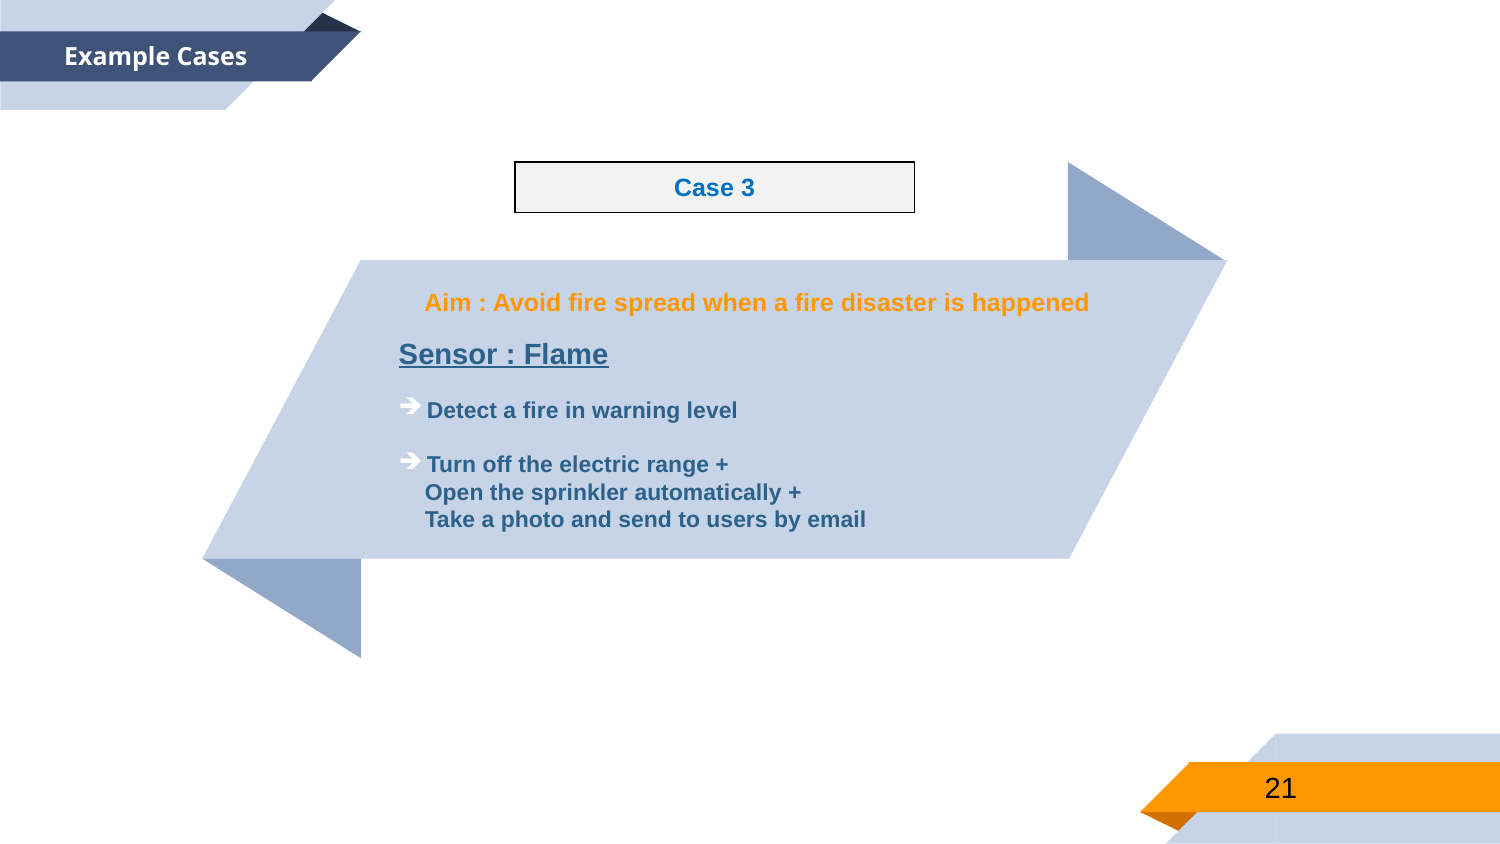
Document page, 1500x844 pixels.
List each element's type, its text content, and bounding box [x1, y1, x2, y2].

text_box Example Cases [0, 32, 313, 80]
slide_number 21 [1249, 760, 1494, 813]
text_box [201, 161, 1228, 659]
